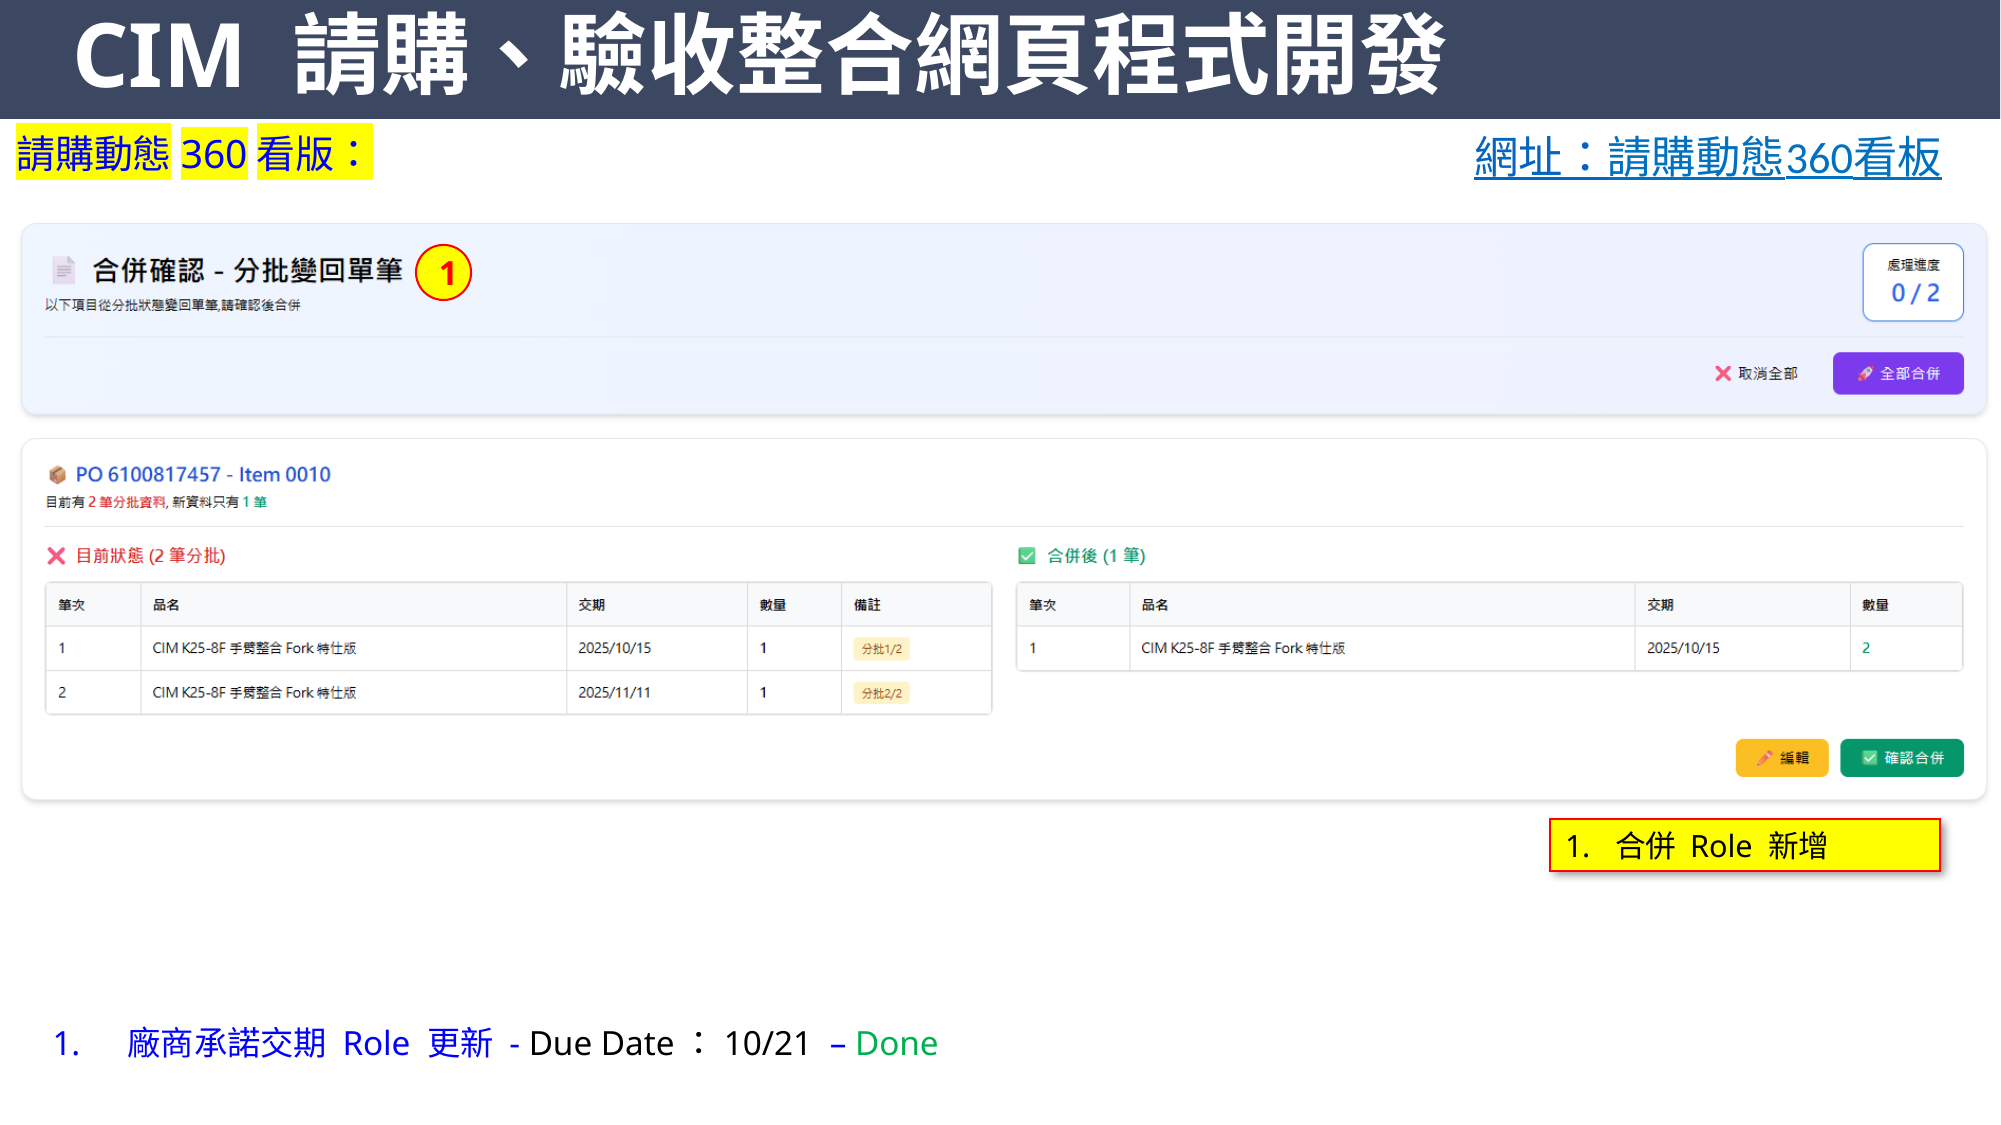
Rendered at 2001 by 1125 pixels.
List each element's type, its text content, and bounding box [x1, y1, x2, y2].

picture [0, 119, 2000, 1022]
text_box 請購動態360看版： [1, 122, 388, 184]
text_box [0, 1022, 2000, 1125]
text_box 合併 Role 新增 [1549, 818, 1941, 872]
text_box 網址：請購動態360看板 [1459, 121, 1958, 201]
text_box 廠商承諾交期 Role 更新 - Due Date：10/21 – Done [37, 1014, 1962, 1070]
title CIM 請購、驗收整合網頁程式開發 [55, 7, 1872, 97]
